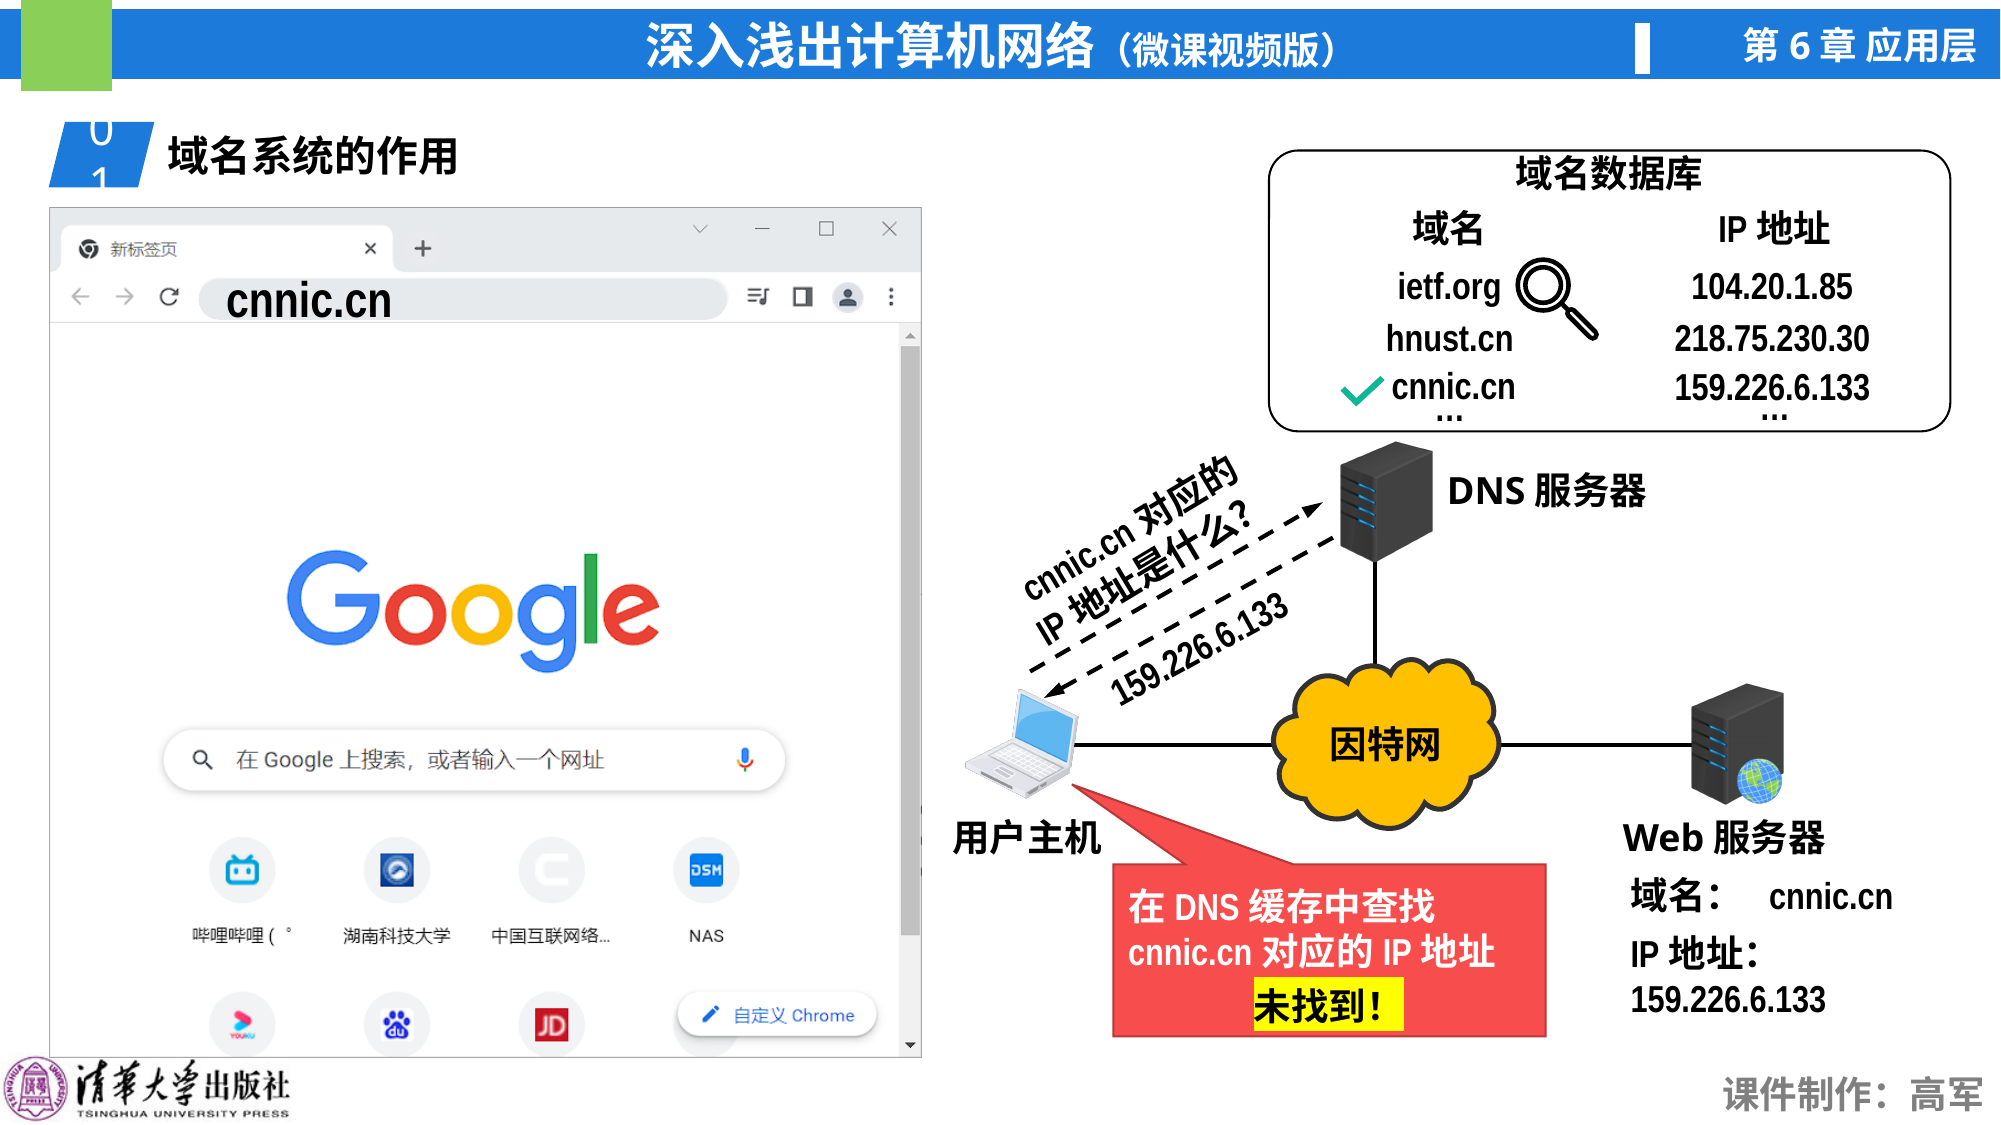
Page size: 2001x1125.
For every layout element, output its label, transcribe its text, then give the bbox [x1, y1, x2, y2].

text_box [49, 122, 1066, 189]
picture [1691, 683, 1784, 805]
text_box 在DNS缓存中查找 cnnic.cn对应的IP地址 [1079, 785, 1547, 1038]
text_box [49, 207, 922, 1058]
picture [965, 689, 1079, 799]
text_box DNS服务器 [1433, 459, 1694, 519]
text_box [1043, 537, 1333, 699]
picture [0, 1052, 310, 1125]
text_box 域名： cnnic.cn [1615, 864, 1968, 922]
text_box Web服务器 [1592, 806, 1857, 866]
text_box 未找到！ [1225, 982, 1432, 1028]
picture [1340, 441, 1433, 563]
picture [1340, 369, 1385, 413]
text_box 因特网 [1273, 659, 1499, 744]
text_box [1003, 501, 1323, 672]
text_box IP地址：159.226.6.133 [1615, 922, 2000, 1028]
text_box 因特网 [1274, 746, 1499, 829]
text_box 用户主机 [929, 806, 1126, 866]
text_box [1268, 142, 1951, 437]
